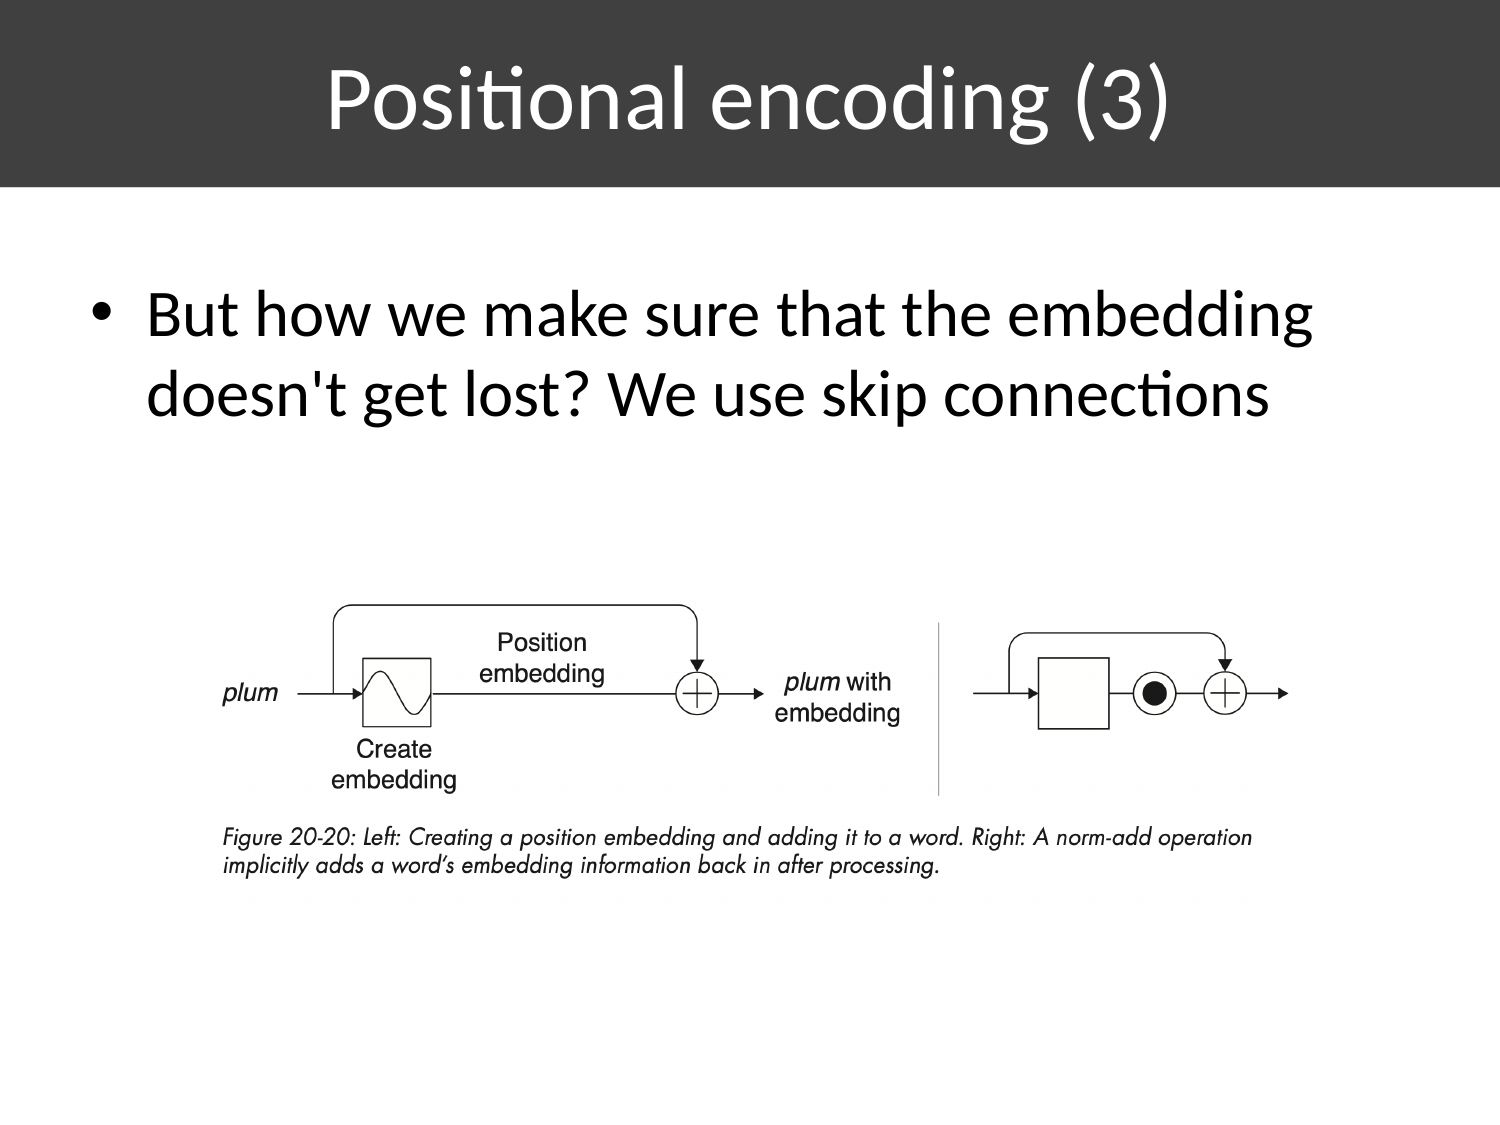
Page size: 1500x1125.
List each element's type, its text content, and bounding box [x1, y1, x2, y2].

list But how we make sure that the embedding doesn't get lost? We use skip connections [75, 262, 1425, 463]
picture [199, 587, 1301, 904]
title Positional encoding (3) [0, 0, 1500, 188]
